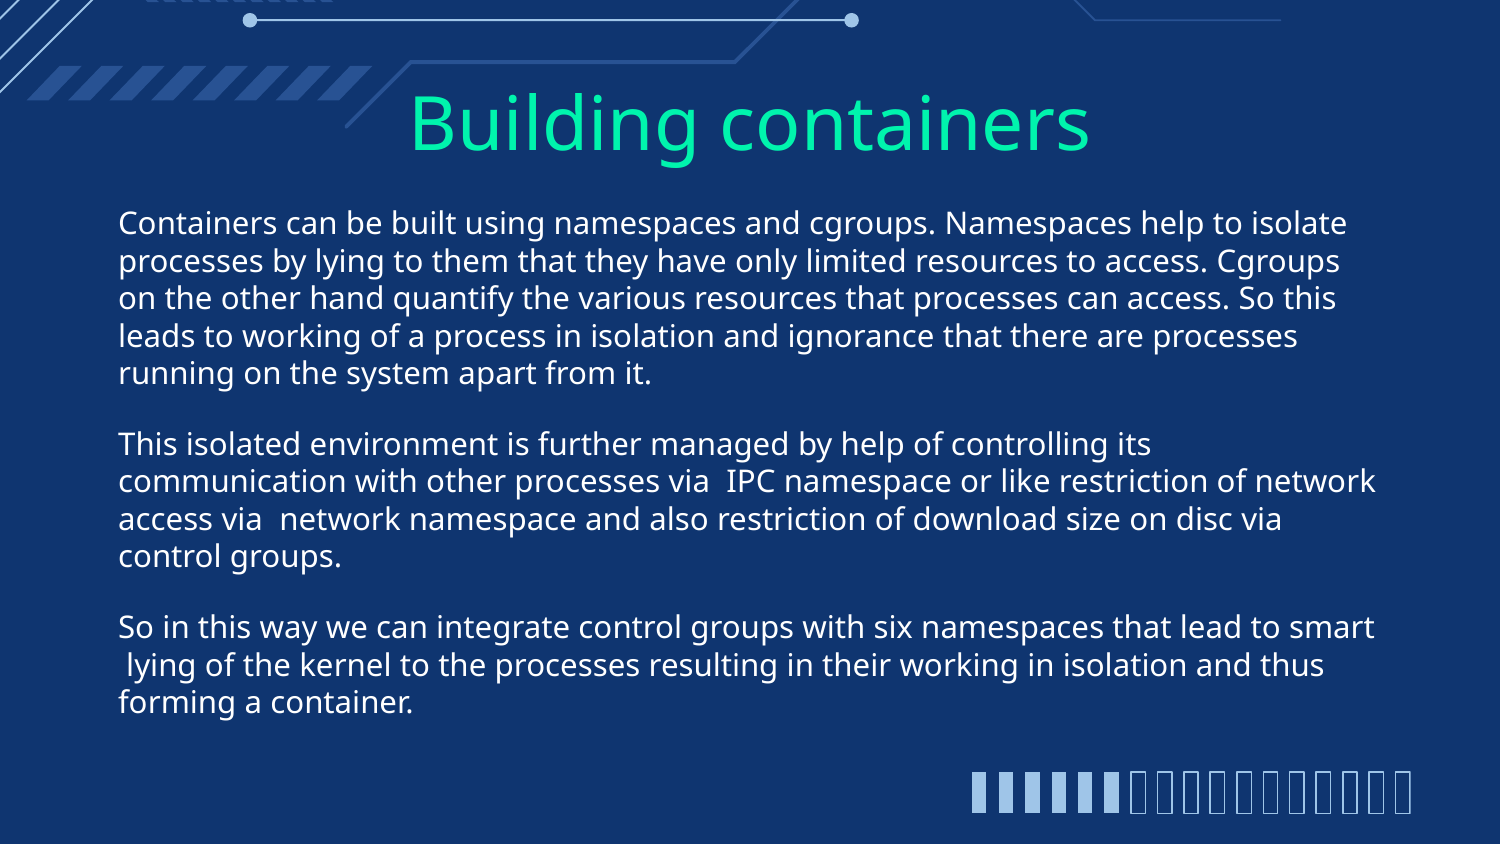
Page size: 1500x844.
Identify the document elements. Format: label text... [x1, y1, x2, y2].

title Building containers [118, 75, 1382, 156]
list Containers can be built using namespaces and cgroups. Namespaces help to isolate processes by lying to them that they have only limited resources to access. Cgroups on the other hand quantify the various resources that processes can access. So this leads to working of a process in isolation and ignorance that there are processes running on the system apart from it. This isolated environment is further managed by help of controlling its communication with other processes via IPC namespace or like restriction of network access via network namespace and also restriction of download size on disc via control groups. So in this way we can integrate control groups with six namespaces that lead to smart lying of the kernel to the processes resulting in their working in isolation and thus forming a container. [118, 203, 1382, 750]
